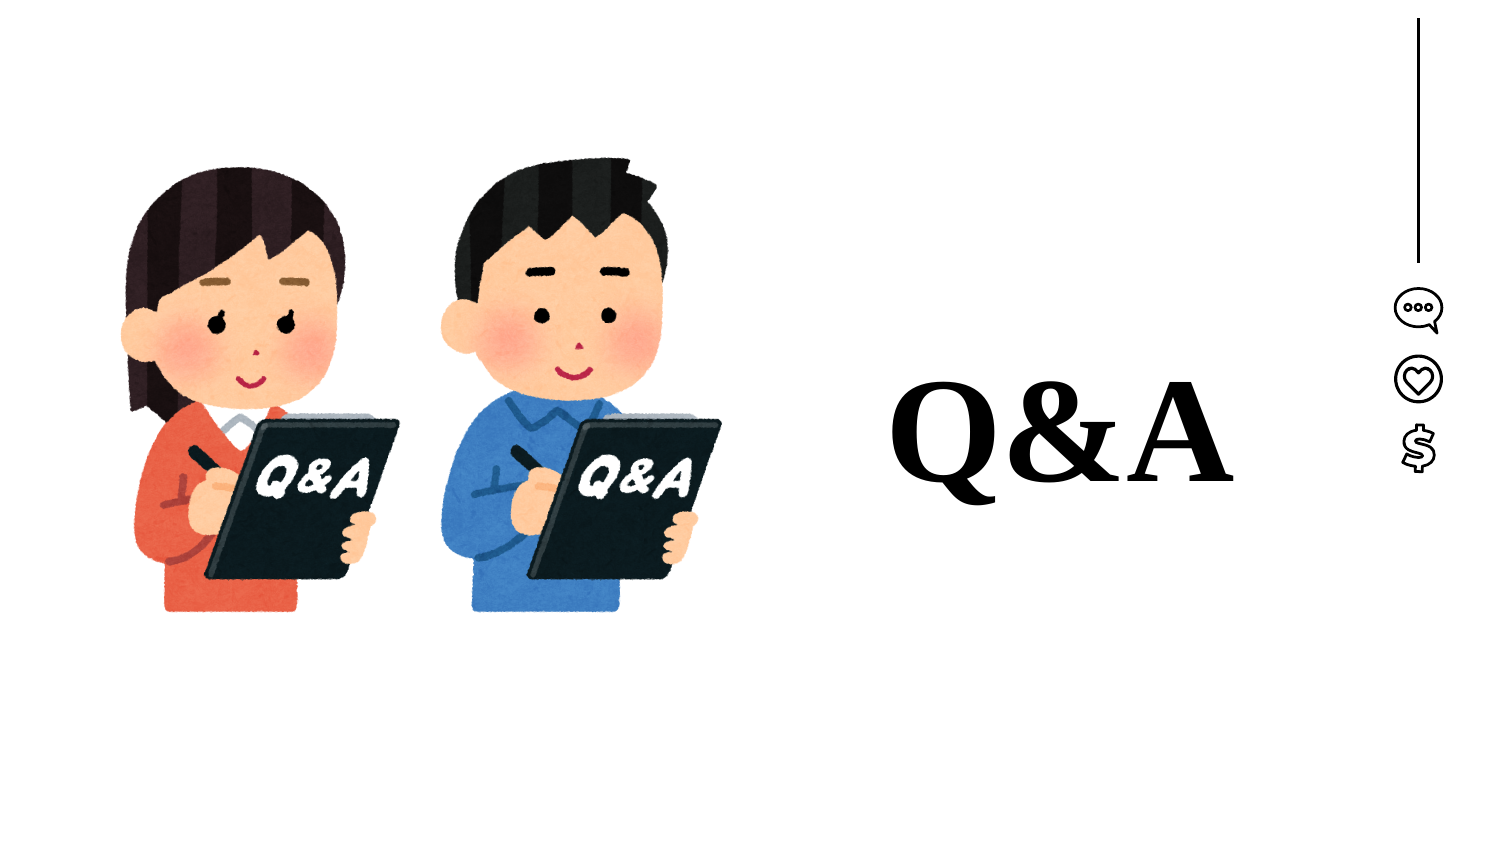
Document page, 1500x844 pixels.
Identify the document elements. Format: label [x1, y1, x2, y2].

picture [416, 145, 733, 622]
picture [93, 145, 409, 622]
title [733, 335, 1389, 509]
